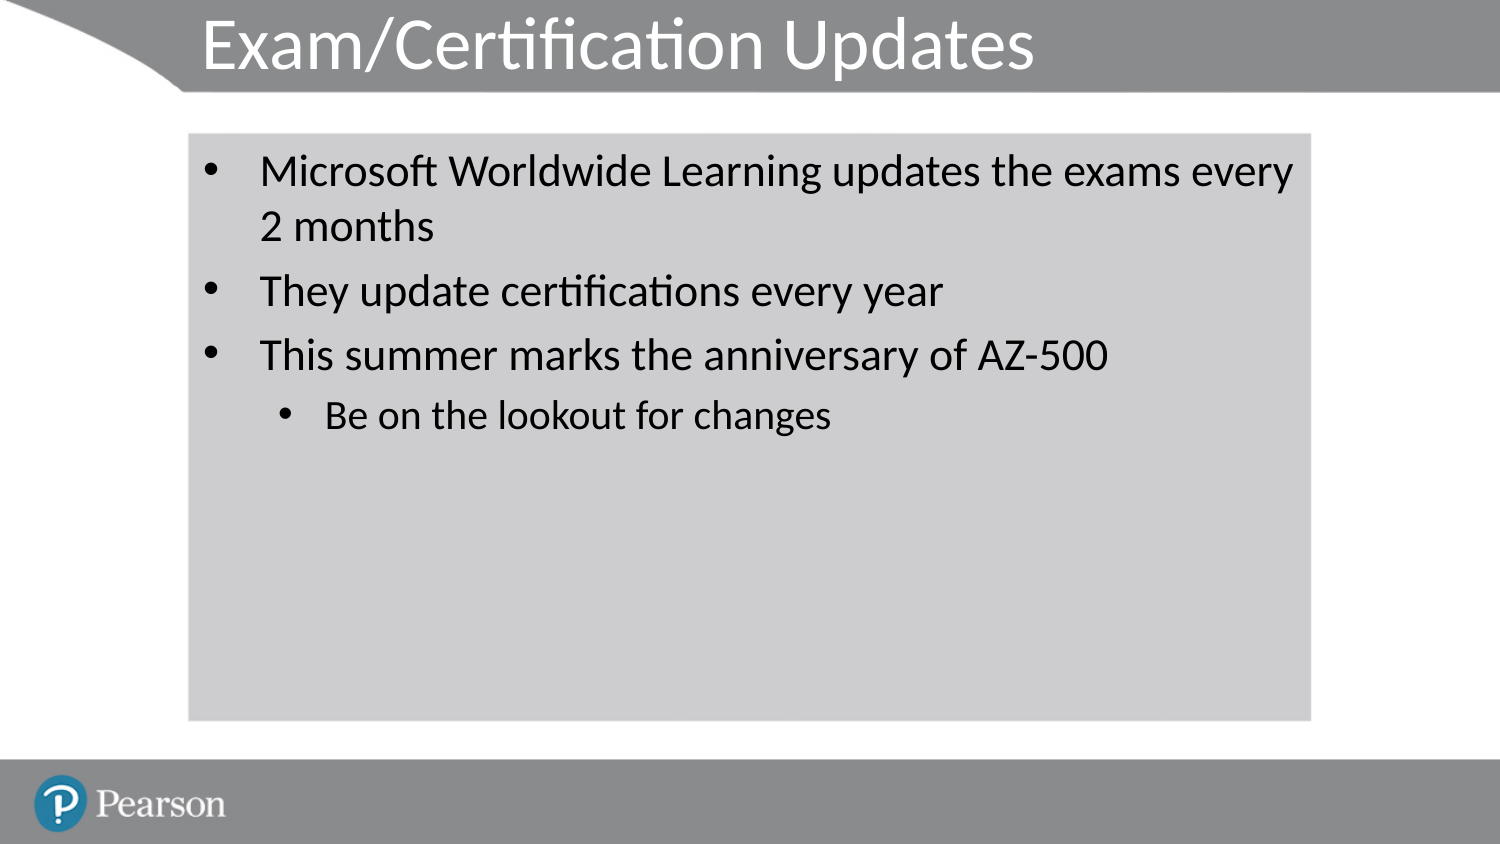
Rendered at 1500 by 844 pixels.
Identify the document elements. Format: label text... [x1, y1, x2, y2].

picture [0, 0, 1500, 844]
list Microsoft Worldwide Learning updates the exams every 2 months They update certifications every year This summer marks the anniversary of AZ-500 Be on the lookout for changes [188, 133, 1311, 716]
title Exam/Certification Updates [186, 0, 1425, 79]
